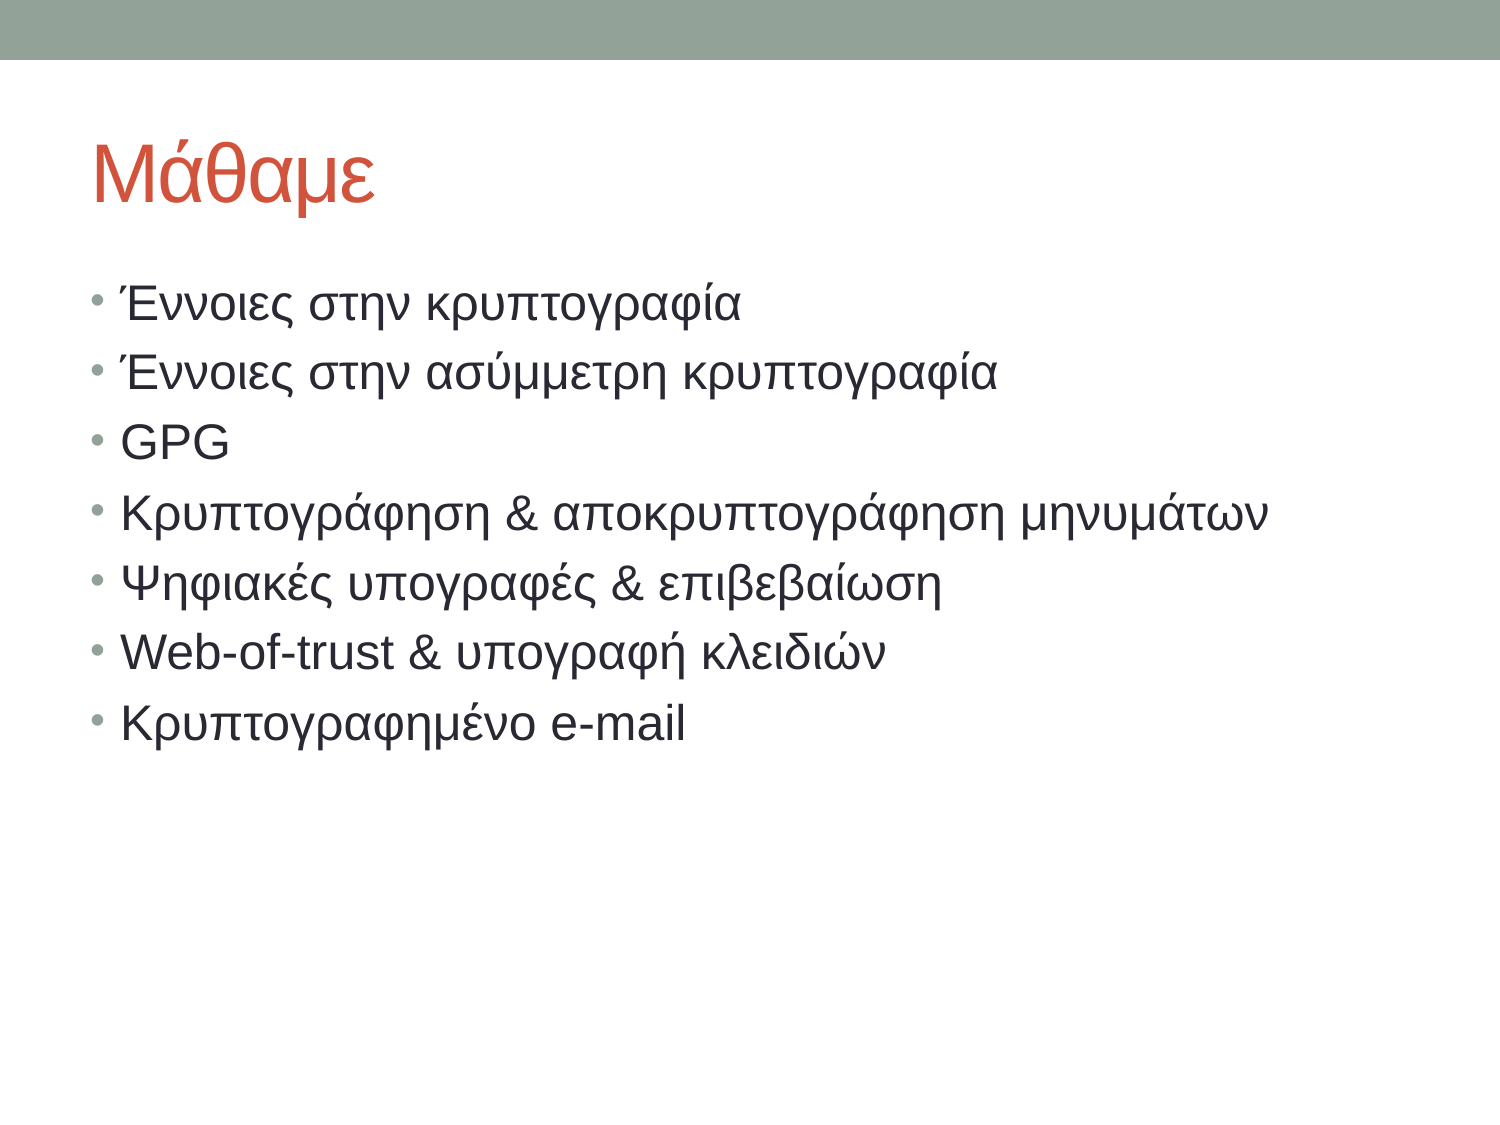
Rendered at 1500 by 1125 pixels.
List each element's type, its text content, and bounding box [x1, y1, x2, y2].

title Μάθαμε [75, 87, 1425, 250]
list Έννοιες στην κρυπτογραφία Έννοιες στην ασύμμετρη κρυπτογραφία GPG Κρυπτογράφηση & αποκρυπτογράφηση μηνυμάτων Ψηφιακές υπογραφές & επιβεβαίωση Web-of-trust & υπογραφή κλειδιών Κρυπτογραφημένο e-mail [75, 262, 1425, 1063]
